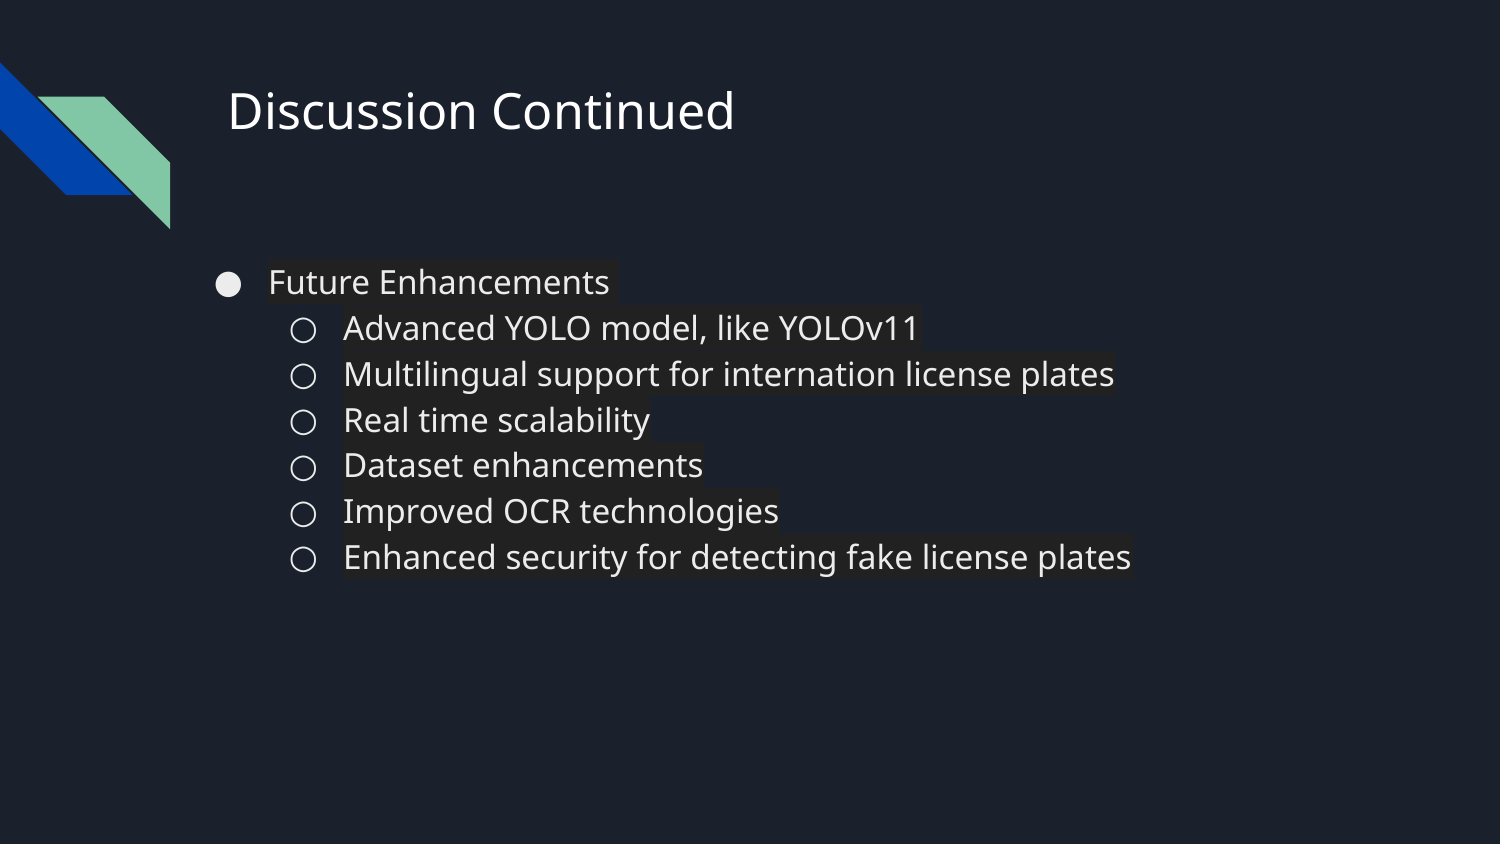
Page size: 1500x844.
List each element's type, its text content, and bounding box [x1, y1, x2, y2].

list Future Enhancements Advanced YOLO model, like YOLOv11 Multilingual support for internation license plates Real time scalability Dataset enhancements Improved OCR technologies Enhanced security for detecting fake license plates [178, 240, 1364, 718]
title Discussion Continued [212, 64, 1459, 215]
